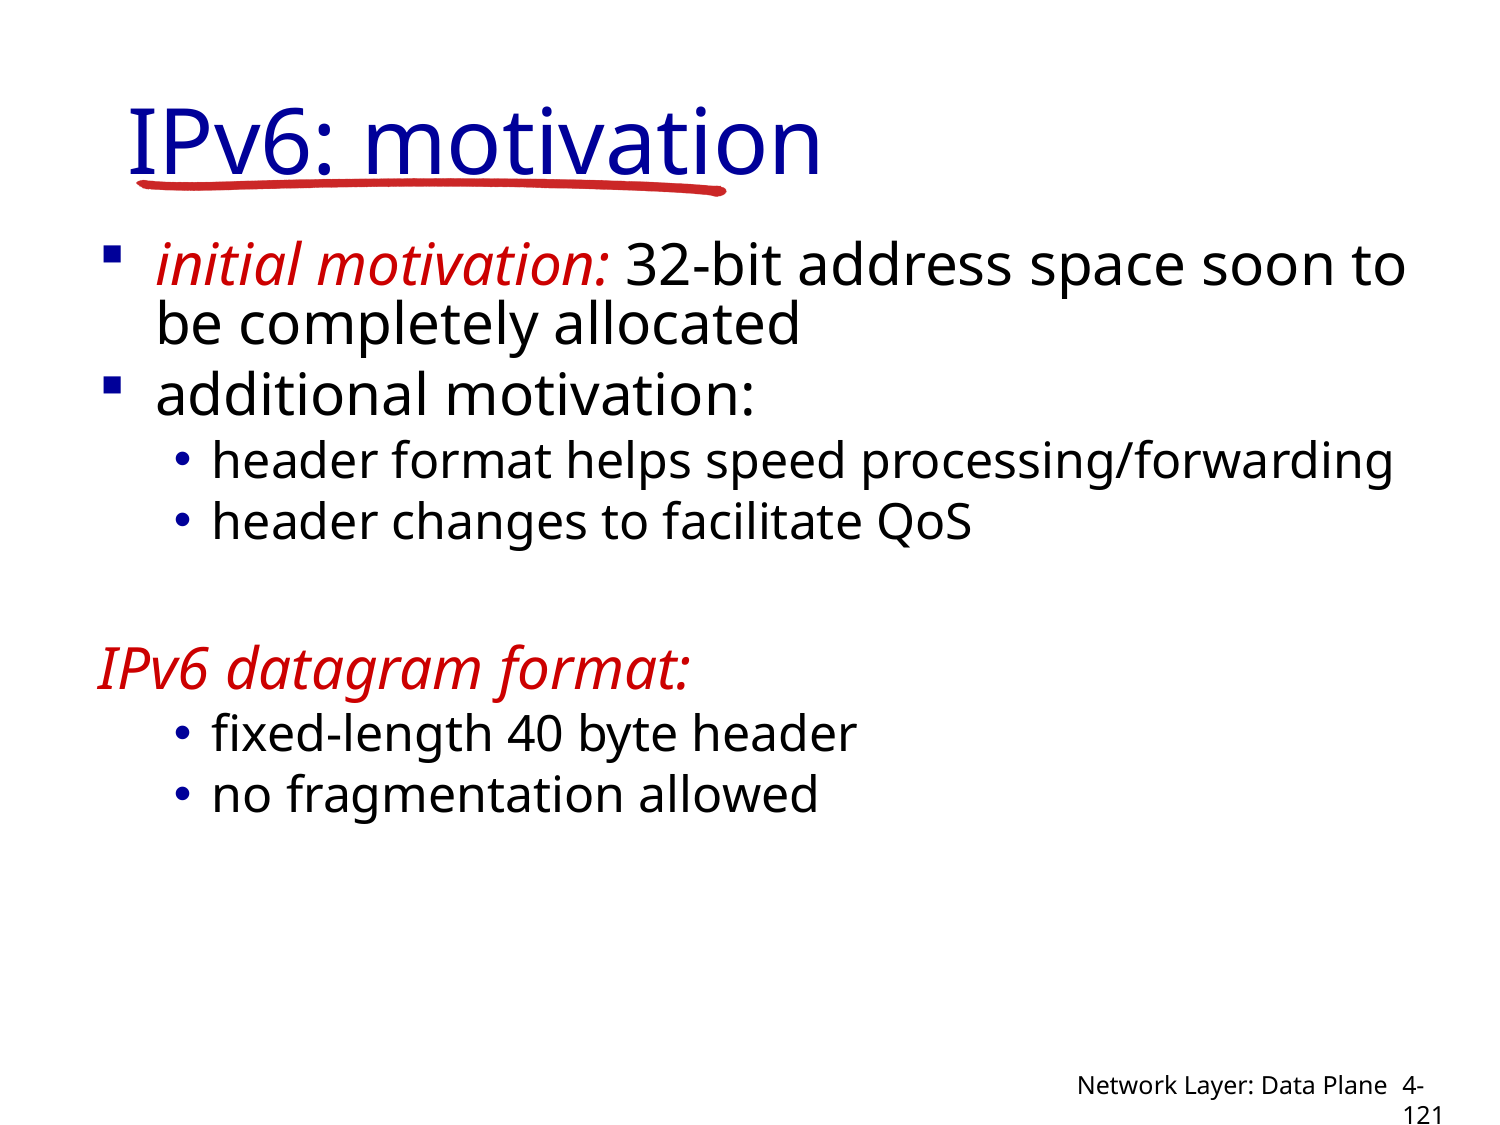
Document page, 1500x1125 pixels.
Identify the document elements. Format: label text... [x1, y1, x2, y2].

list initial motivation: 32-bit address space soon to be completely allocated additional motivation: header format helps speed processing/forwarding header changes to facilitate QoS IPv6 datagram format: fixed-length 40 byte header no fragmentation allowed [83, 229, 1430, 891]
slide_number 4-121 [1386, 1061, 1480, 1108]
picture [132, 172, 733, 202]
title IPv6: motivation [112, 69, 1388, 207]
footer Network Layer: Data Plane [1045, 1062, 1404, 1102]
